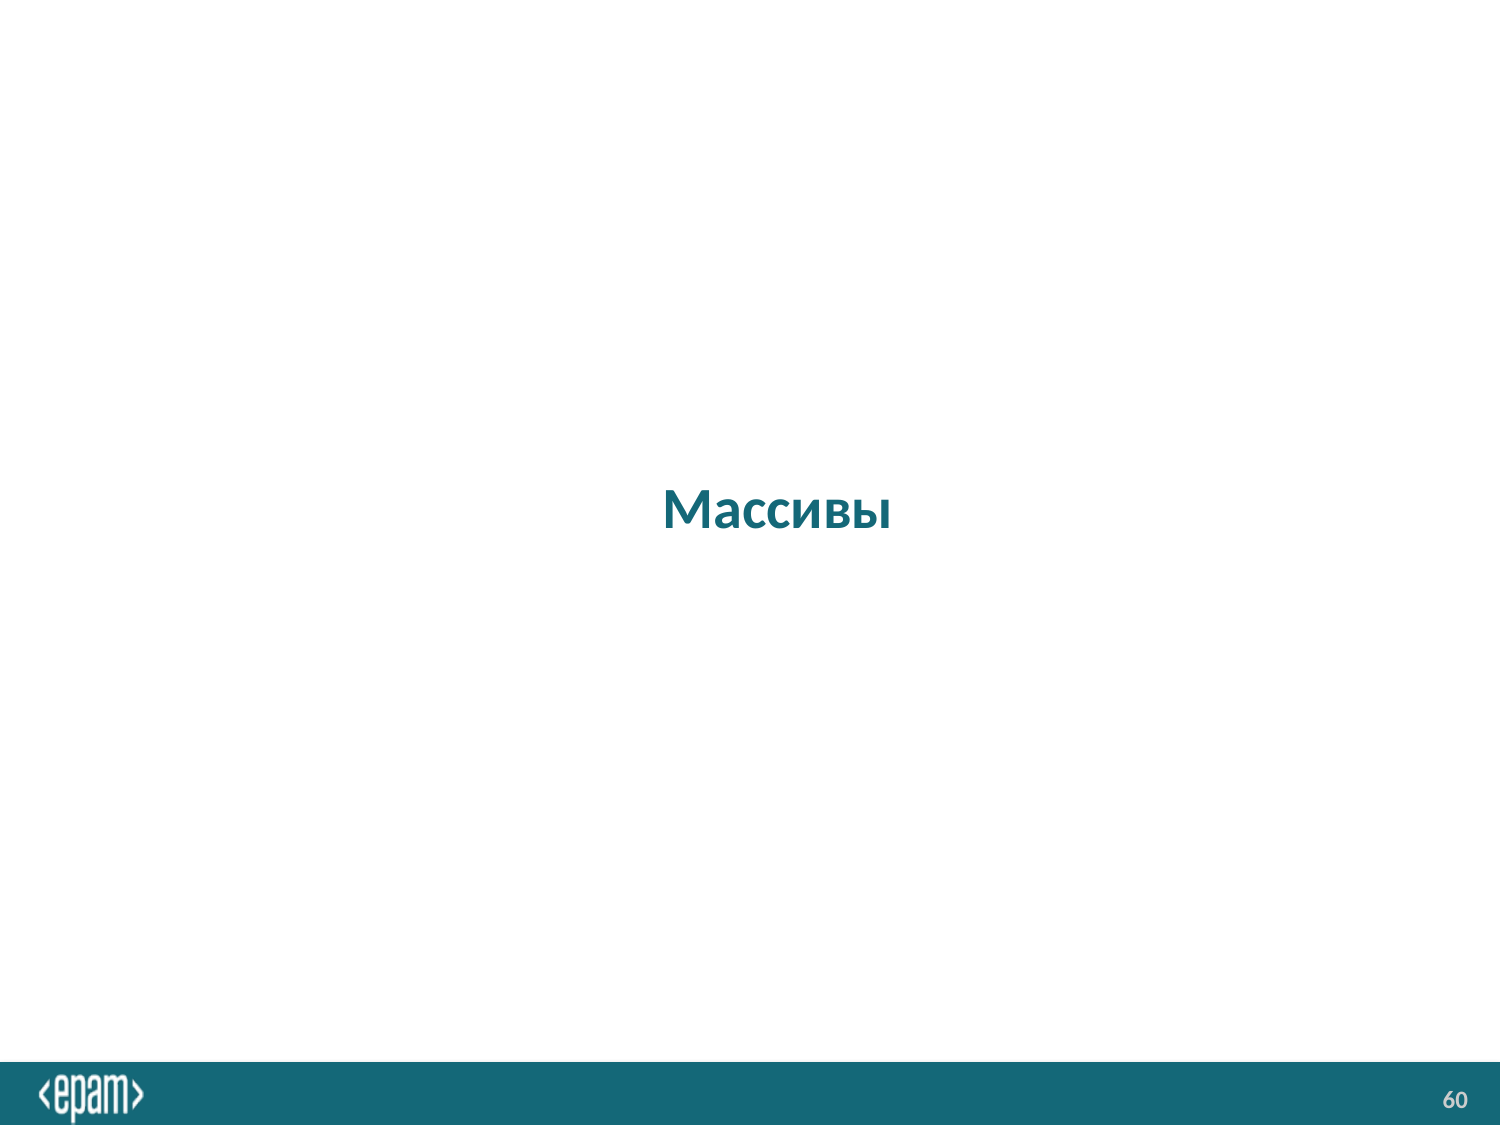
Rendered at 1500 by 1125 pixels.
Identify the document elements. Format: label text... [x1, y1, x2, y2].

picture [38, 1074, 144, 1125]
text_box Массивы [647, 462, 909, 548]
